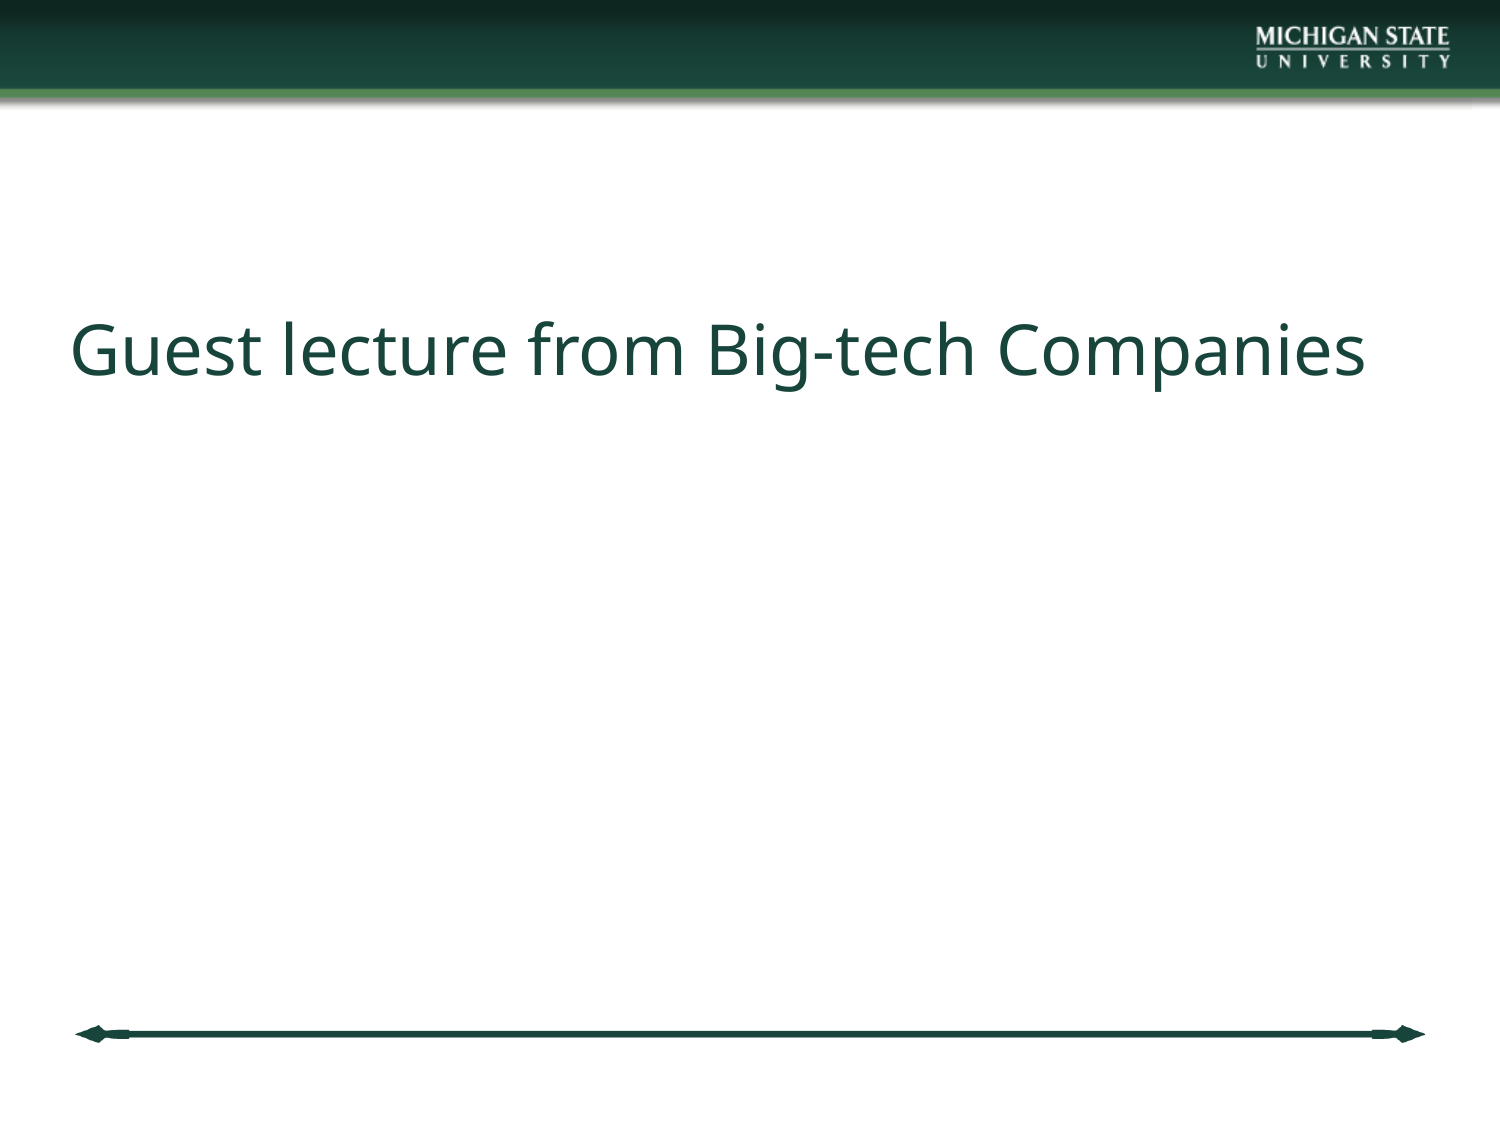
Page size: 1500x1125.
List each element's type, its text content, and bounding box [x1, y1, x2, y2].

title Guest lecture from Big-tech Companies [54, 297, 1405, 482]
picture [75, 1025, 1425, 1043]
picture [0, 0, 1500, 110]
